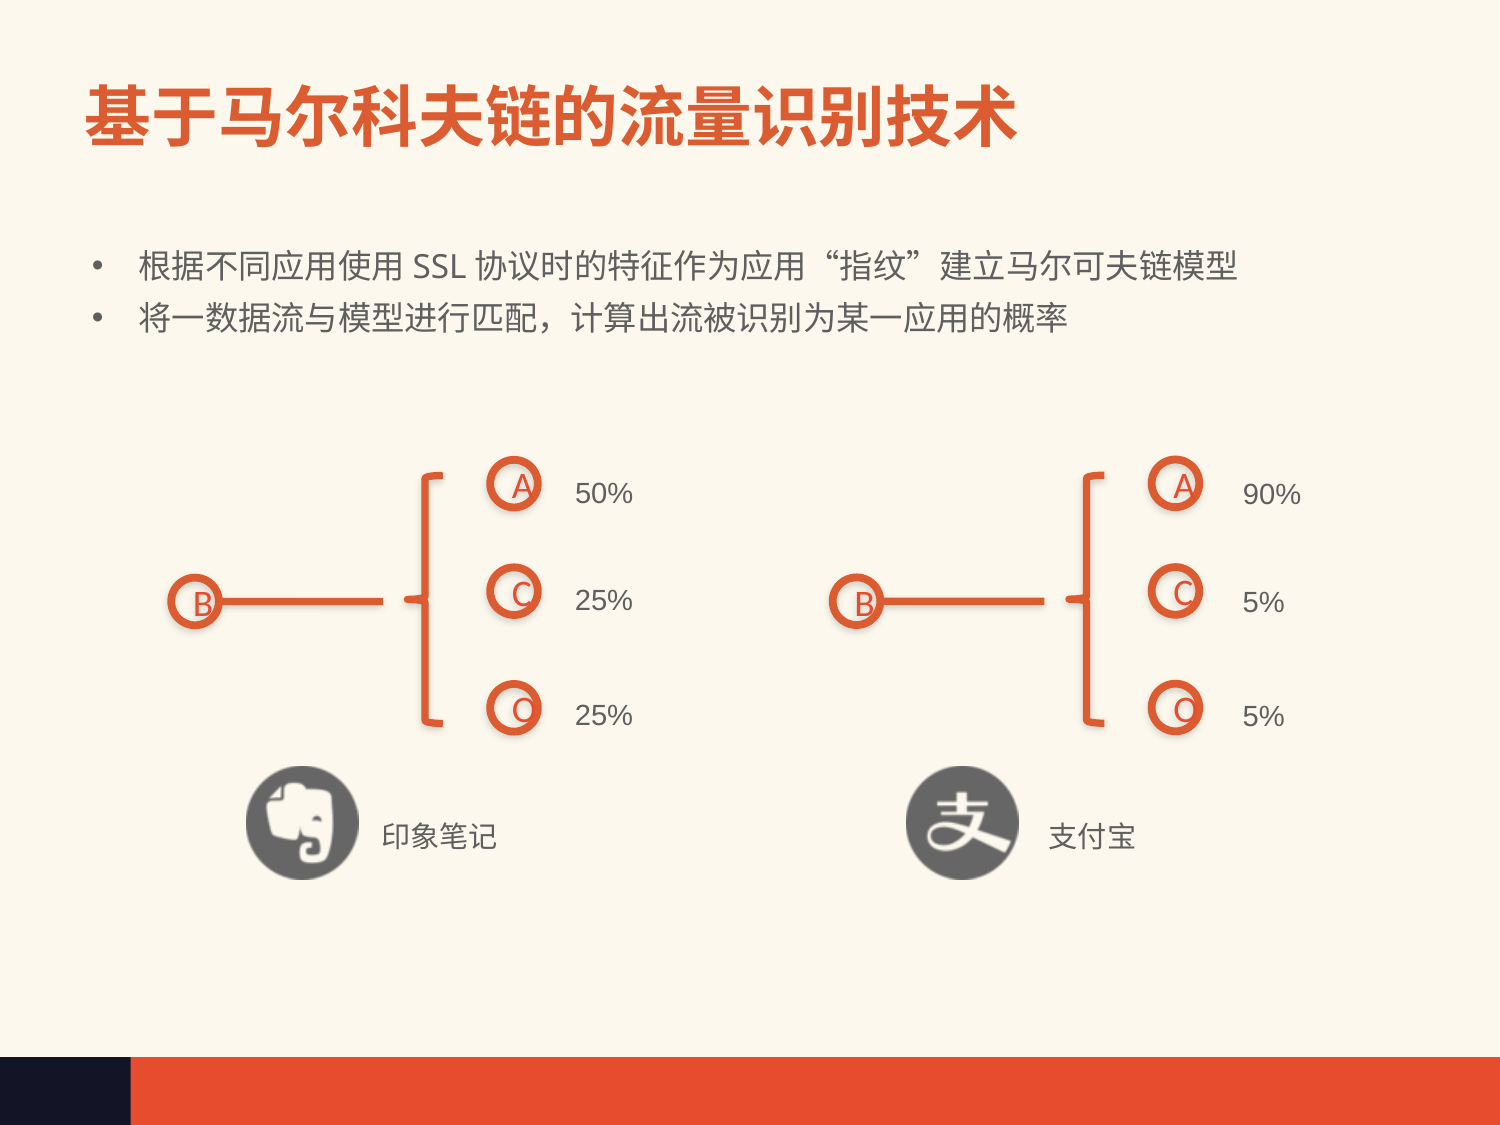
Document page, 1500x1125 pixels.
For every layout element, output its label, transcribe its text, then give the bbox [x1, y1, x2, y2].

text_box 5% [1227, 679, 1300, 740]
text_box 5% [1227, 564, 1300, 626]
title 基于马尔科夫链的流量识别技术 [69, 55, 1431, 163]
text_box 50% [560, 456, 649, 517]
text_box 90% [1228, 457, 1317, 518]
text_box 支付宝 [1033, 800, 1152, 861]
text_box [1068, 475, 1105, 724]
text_box 根据不同应用使用SSL协议时的特征作为应用“指纹”建立马尔可夫链模型 将一数据流与模型进行匹配，计算出流被识别为某一应用的概率 [91, 233, 1252, 361]
text_box 25% [560, 563, 649, 624]
text_box C [490, 567, 538, 616]
text_box O [1151, 683, 1200, 732]
picture [246, 766, 359, 880]
text_box 25% [560, 678, 649, 739]
text_box A [1151, 459, 1200, 508]
text_box A [490, 459, 538, 508]
text_box C [1151, 567, 1200, 615]
text_box [407, 475, 443, 724]
picture [906, 766, 1019, 880]
text_box B [832, 577, 881, 626]
text_box B [171, 577, 219, 626]
text_box 印象笔记 [366, 800, 514, 861]
text_box O [490, 683, 538, 732]
